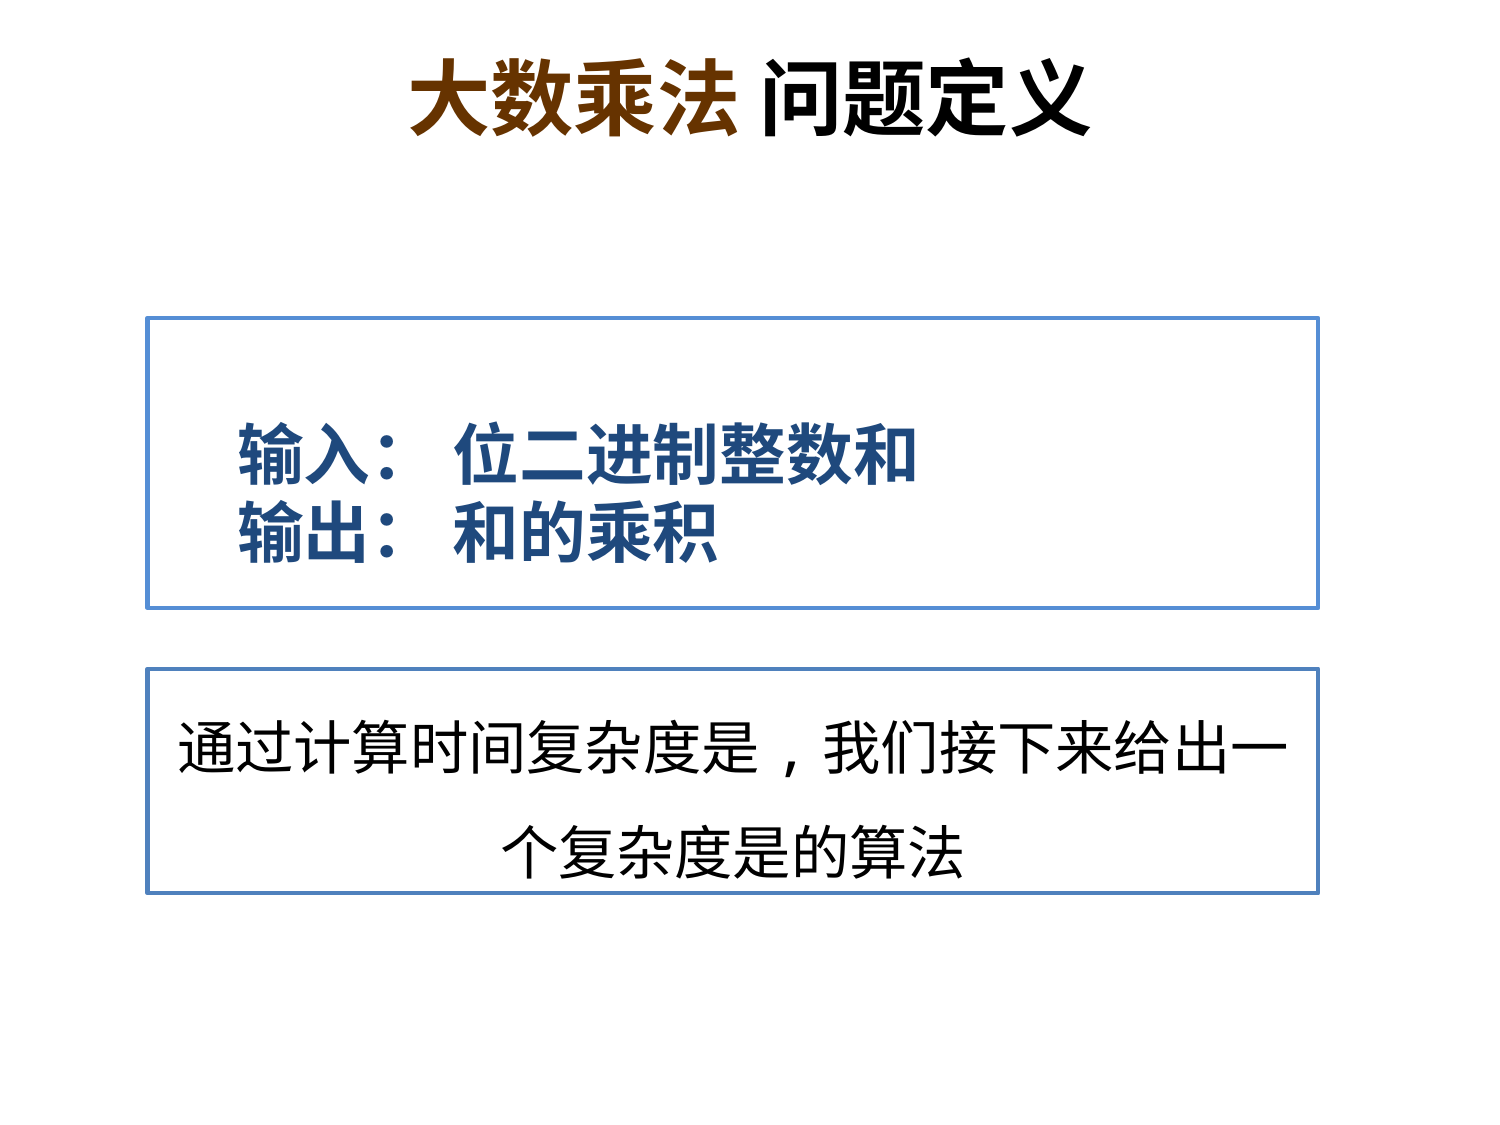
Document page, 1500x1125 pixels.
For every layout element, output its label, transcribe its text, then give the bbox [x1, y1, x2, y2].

text_box 大数乘法 问题定义 [5, 38, 1495, 143]
